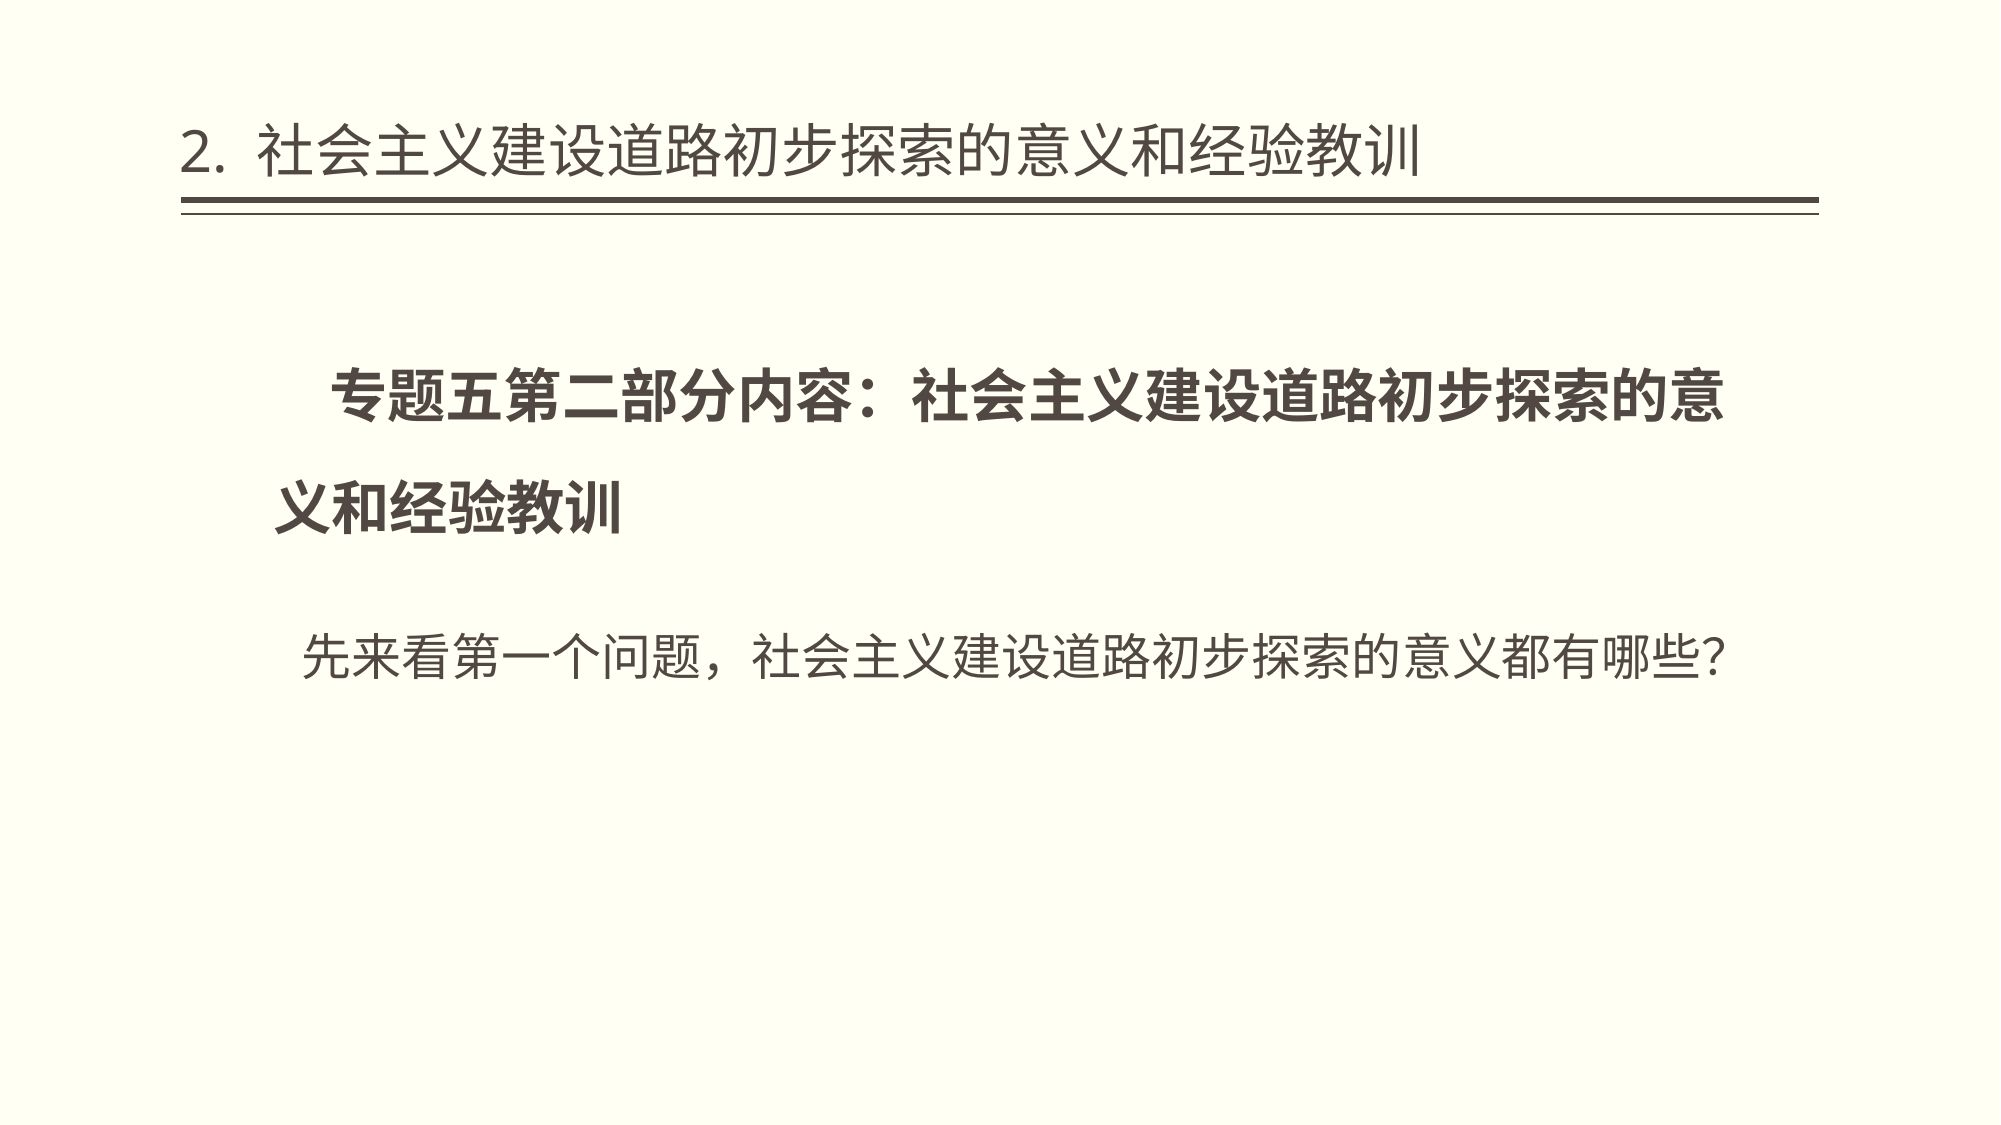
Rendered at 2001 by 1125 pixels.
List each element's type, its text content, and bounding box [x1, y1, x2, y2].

title 2. 社会主义建设道路初步探索的意义和经验教训 [178, 12, 1816, 193]
text_box 先来看第一个问题，社会主义建设道路初步探索的意义都有哪些？ [258, 581, 1789, 693]
text_box 专题五第二部分内容：社会主义建设道路初步探索的意义和经验教训 [258, 309, 1789, 549]
